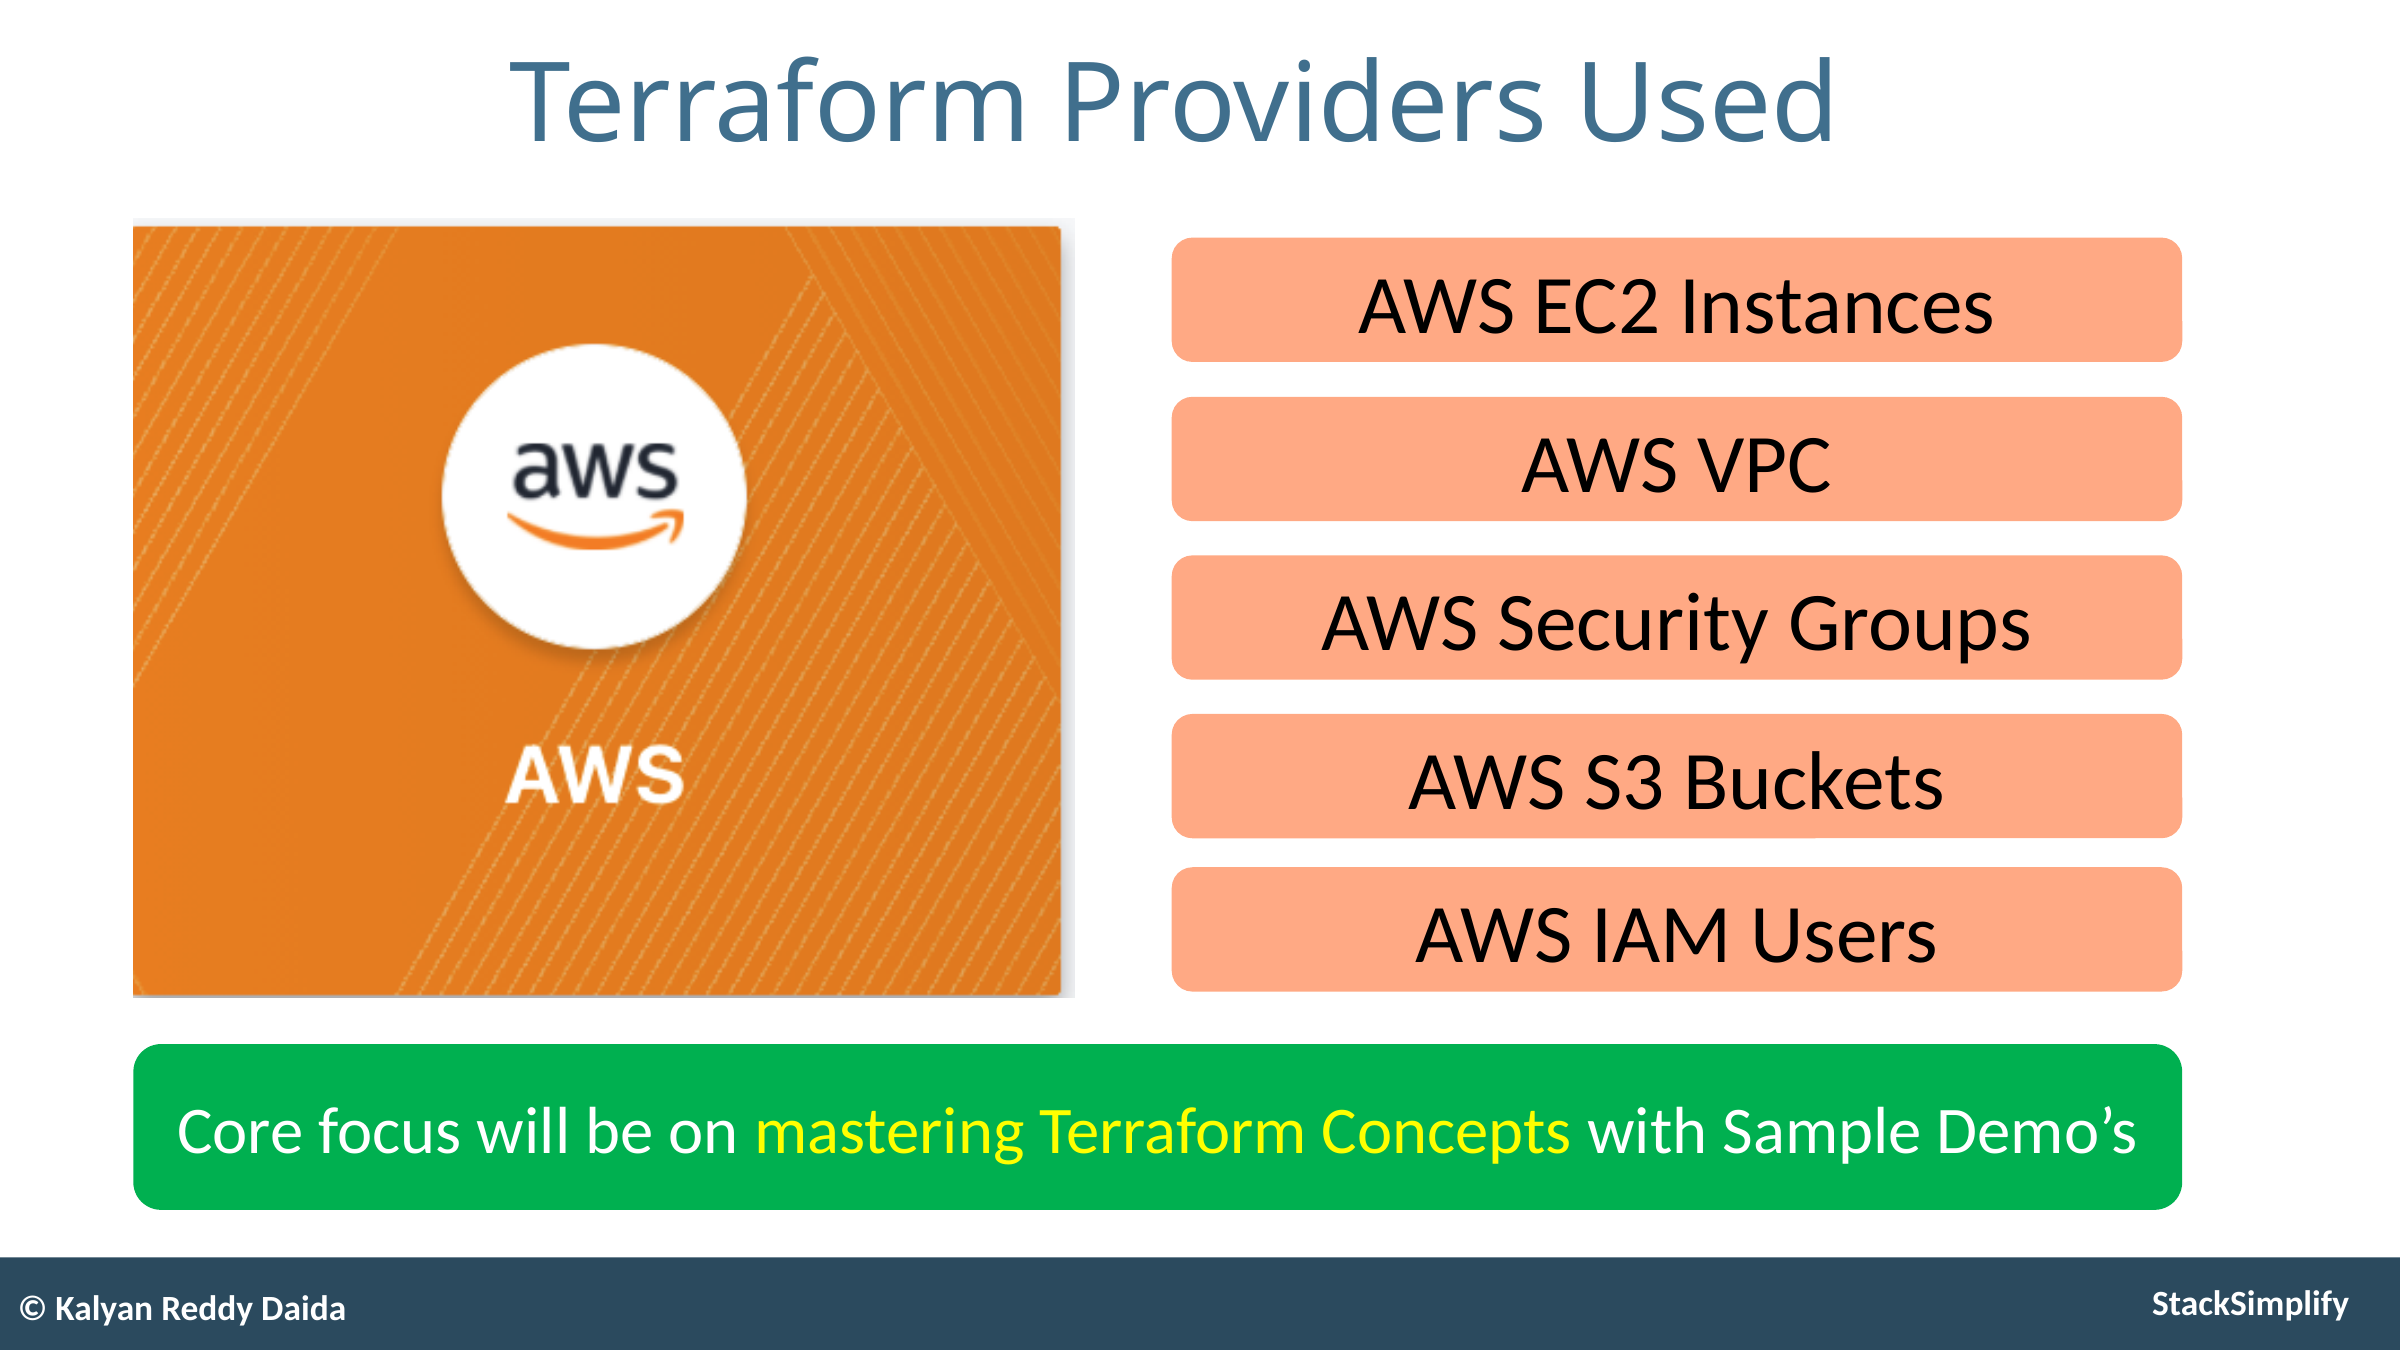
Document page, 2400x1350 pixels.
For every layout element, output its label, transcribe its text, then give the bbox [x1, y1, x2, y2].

text_box Core focus will be on mastering Terraform Concepts with Sample Demo’s [131, 1041, 2185, 1212]
title Terraform Providers Used [140, 8, 2211, 204]
text_box AWS Security Groups [1169, 553, 2185, 682]
text_box AWS S3 Buckets [1169, 711, 2185, 841]
text_box AWS EC2 Instances [1169, 235, 2185, 365]
picture [133, 218, 1076, 999]
text_box AWS VPC [1169, 394, 2185, 524]
footer © Kalyan Reddy Daida [0, 1269, 810, 1342]
text_box AWS IAM Users [1169, 865, 2185, 994]
